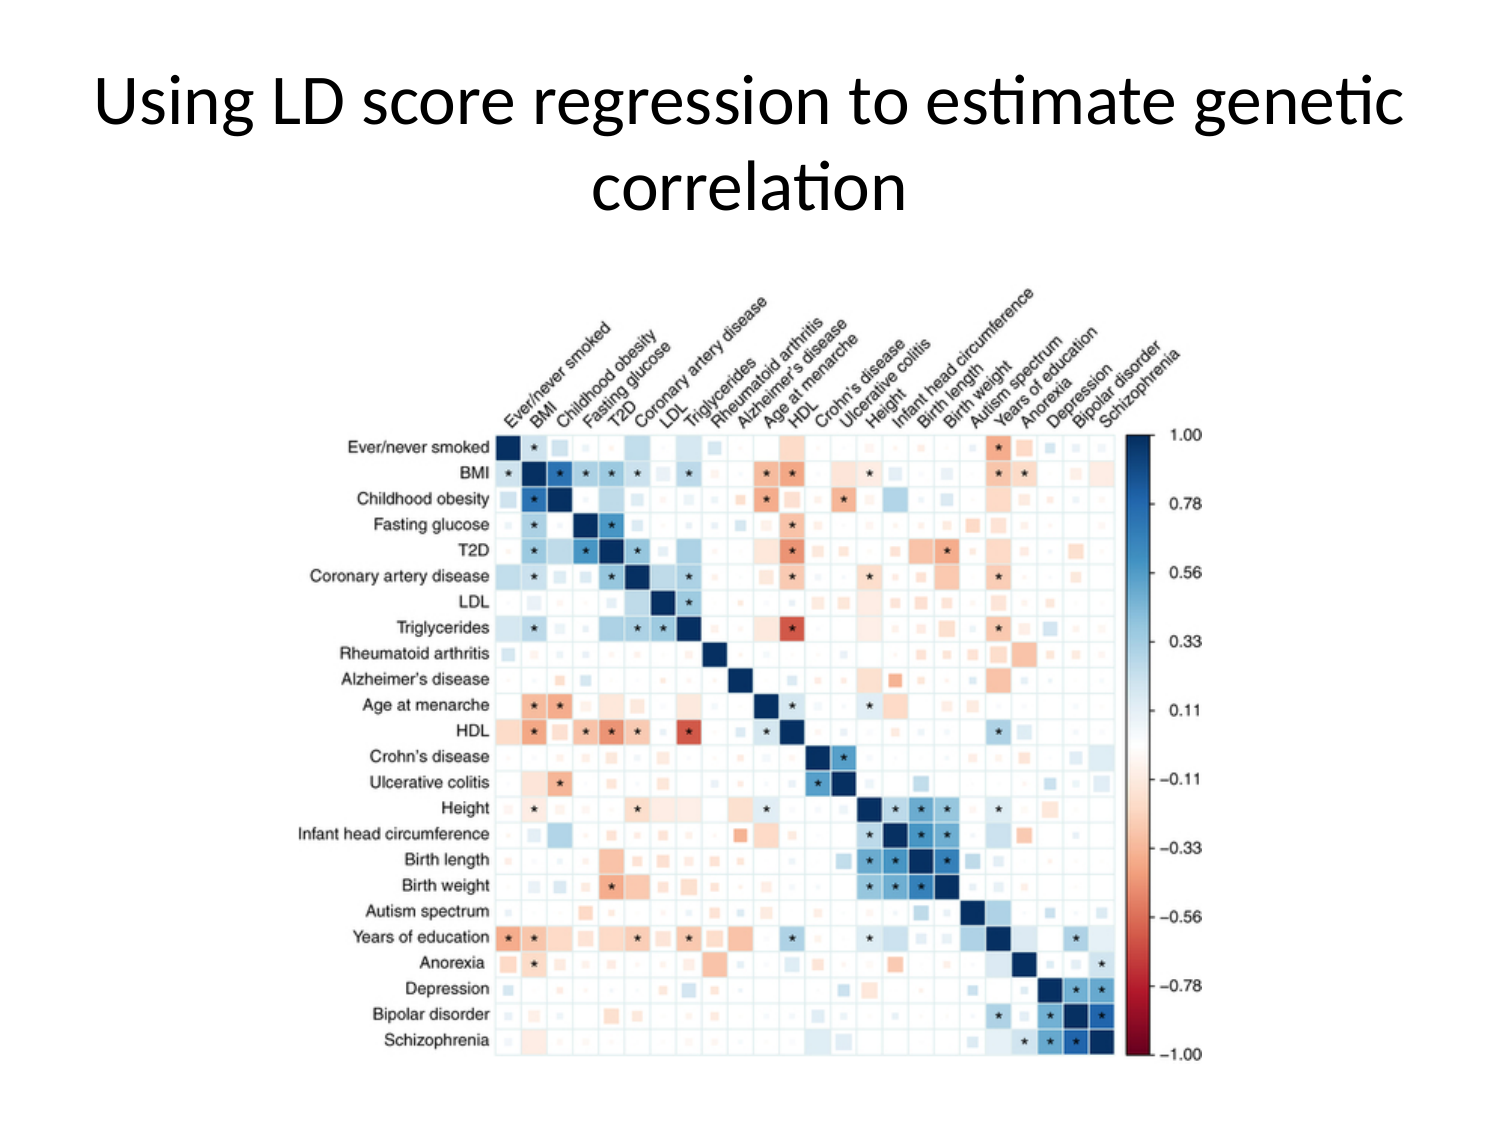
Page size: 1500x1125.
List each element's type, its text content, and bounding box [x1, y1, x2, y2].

picture [298, 284, 1202, 1064]
title Using LD score regression to estimate genetic correlation [75, 45, 1425, 233]
